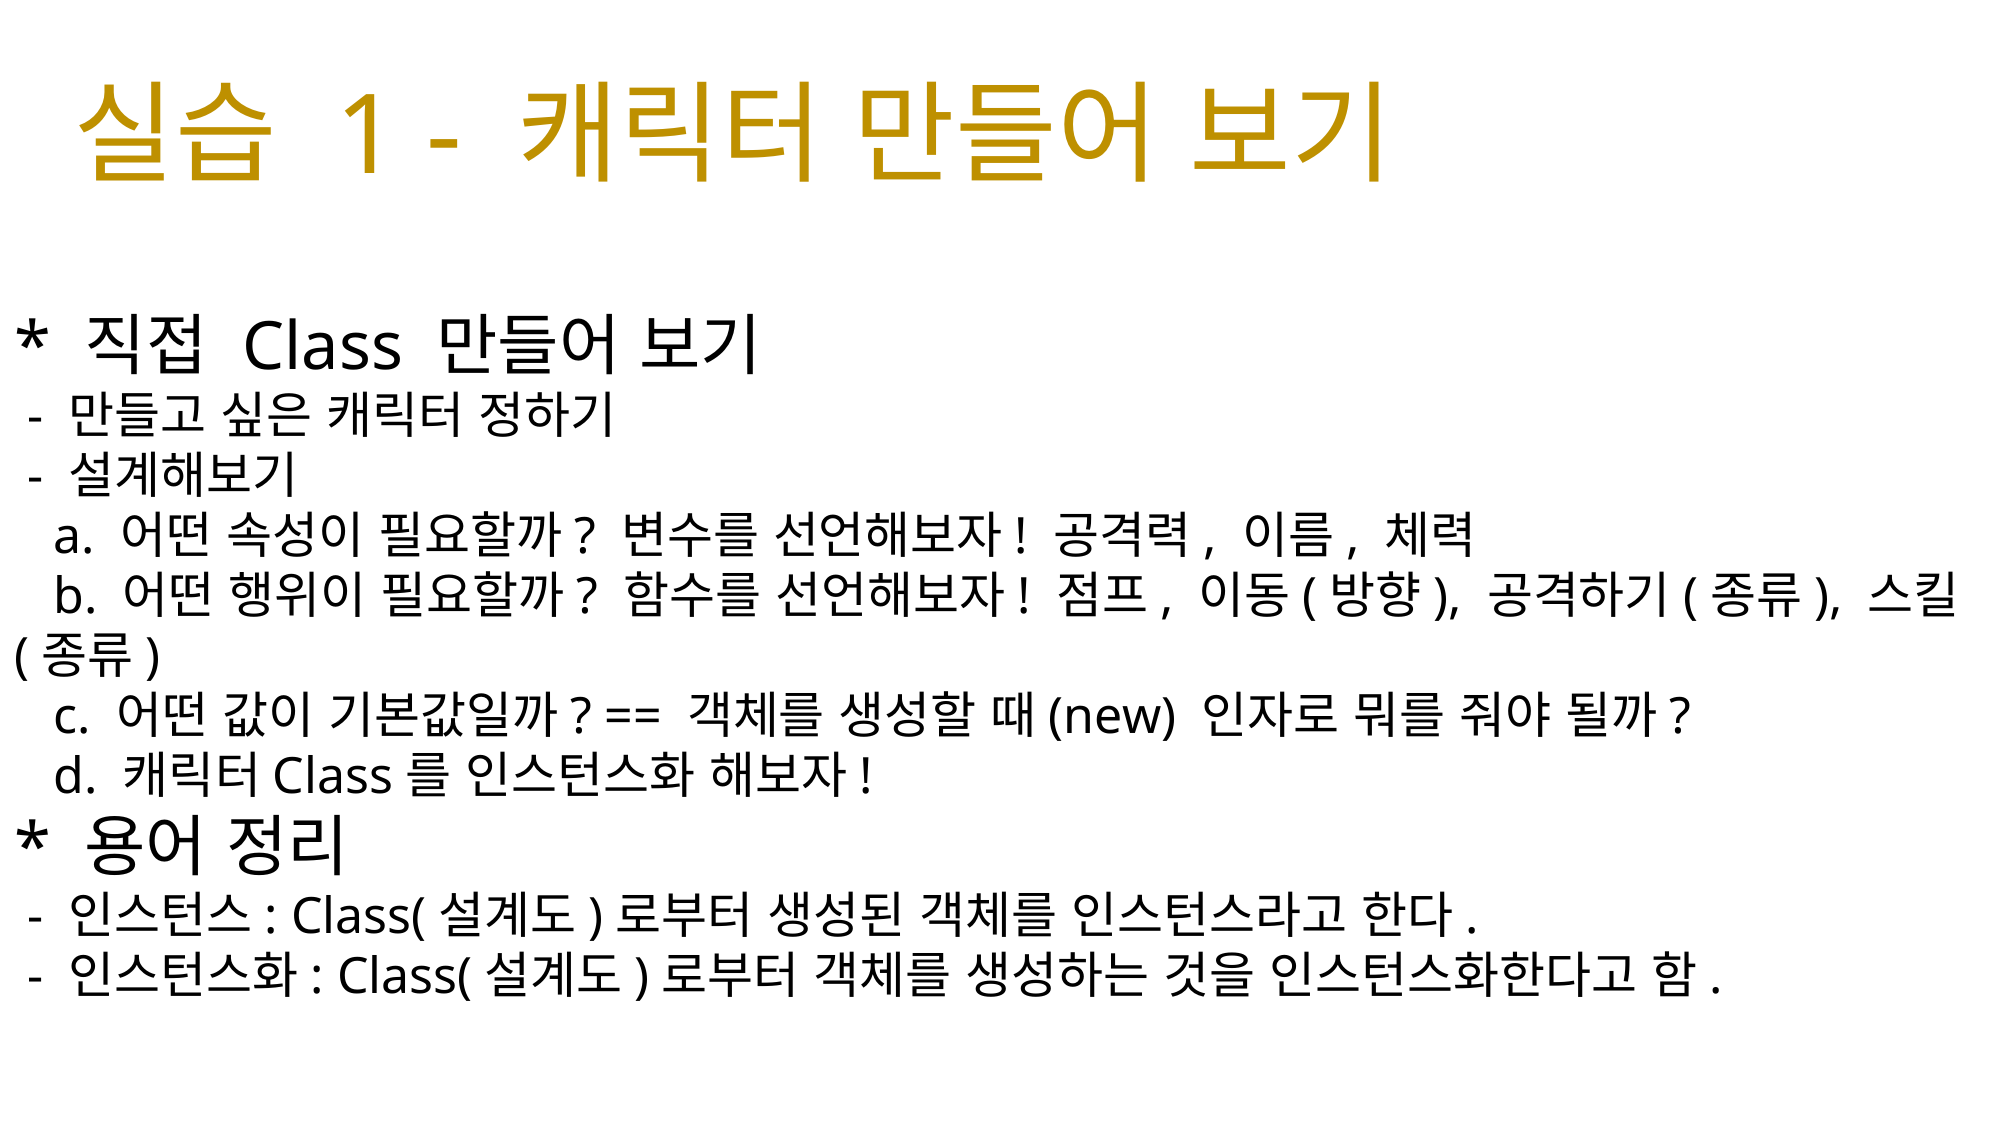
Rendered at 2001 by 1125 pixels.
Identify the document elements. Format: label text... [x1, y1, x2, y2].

text_box * 직접 Class 만들어 보기 - 만들고 싶은 캐릭터 정하기 - 설계해보기 a. 어떤 속성이 필요할까? 변수를 선언해보자! 공격력, 이름, 체력 b. 어떤 행위이 필요할까? 함수를 선언해보자! 점프, 이동(방향), 공격하기(종류), 스킬(종류) c. 어떤 값이 기본값일까? == 객체를 생성할 때(new) 인자로 뭐를 줘야 될까? d. 캐릭터Class를 인스턴스화 해보자! * 용어 정리 - 인스턴스: Class(설계도)로부터 생성된 객체를 인스턴스라고 한다. - 인스턴스화: Class(설계도)로부터 객체를 생성하는 것을 인스턴스화한다고 함. [0, 295, 2000, 1011]
title 실습 1 - 캐릭터 만들어 보기 [59, 29, 1784, 247]
